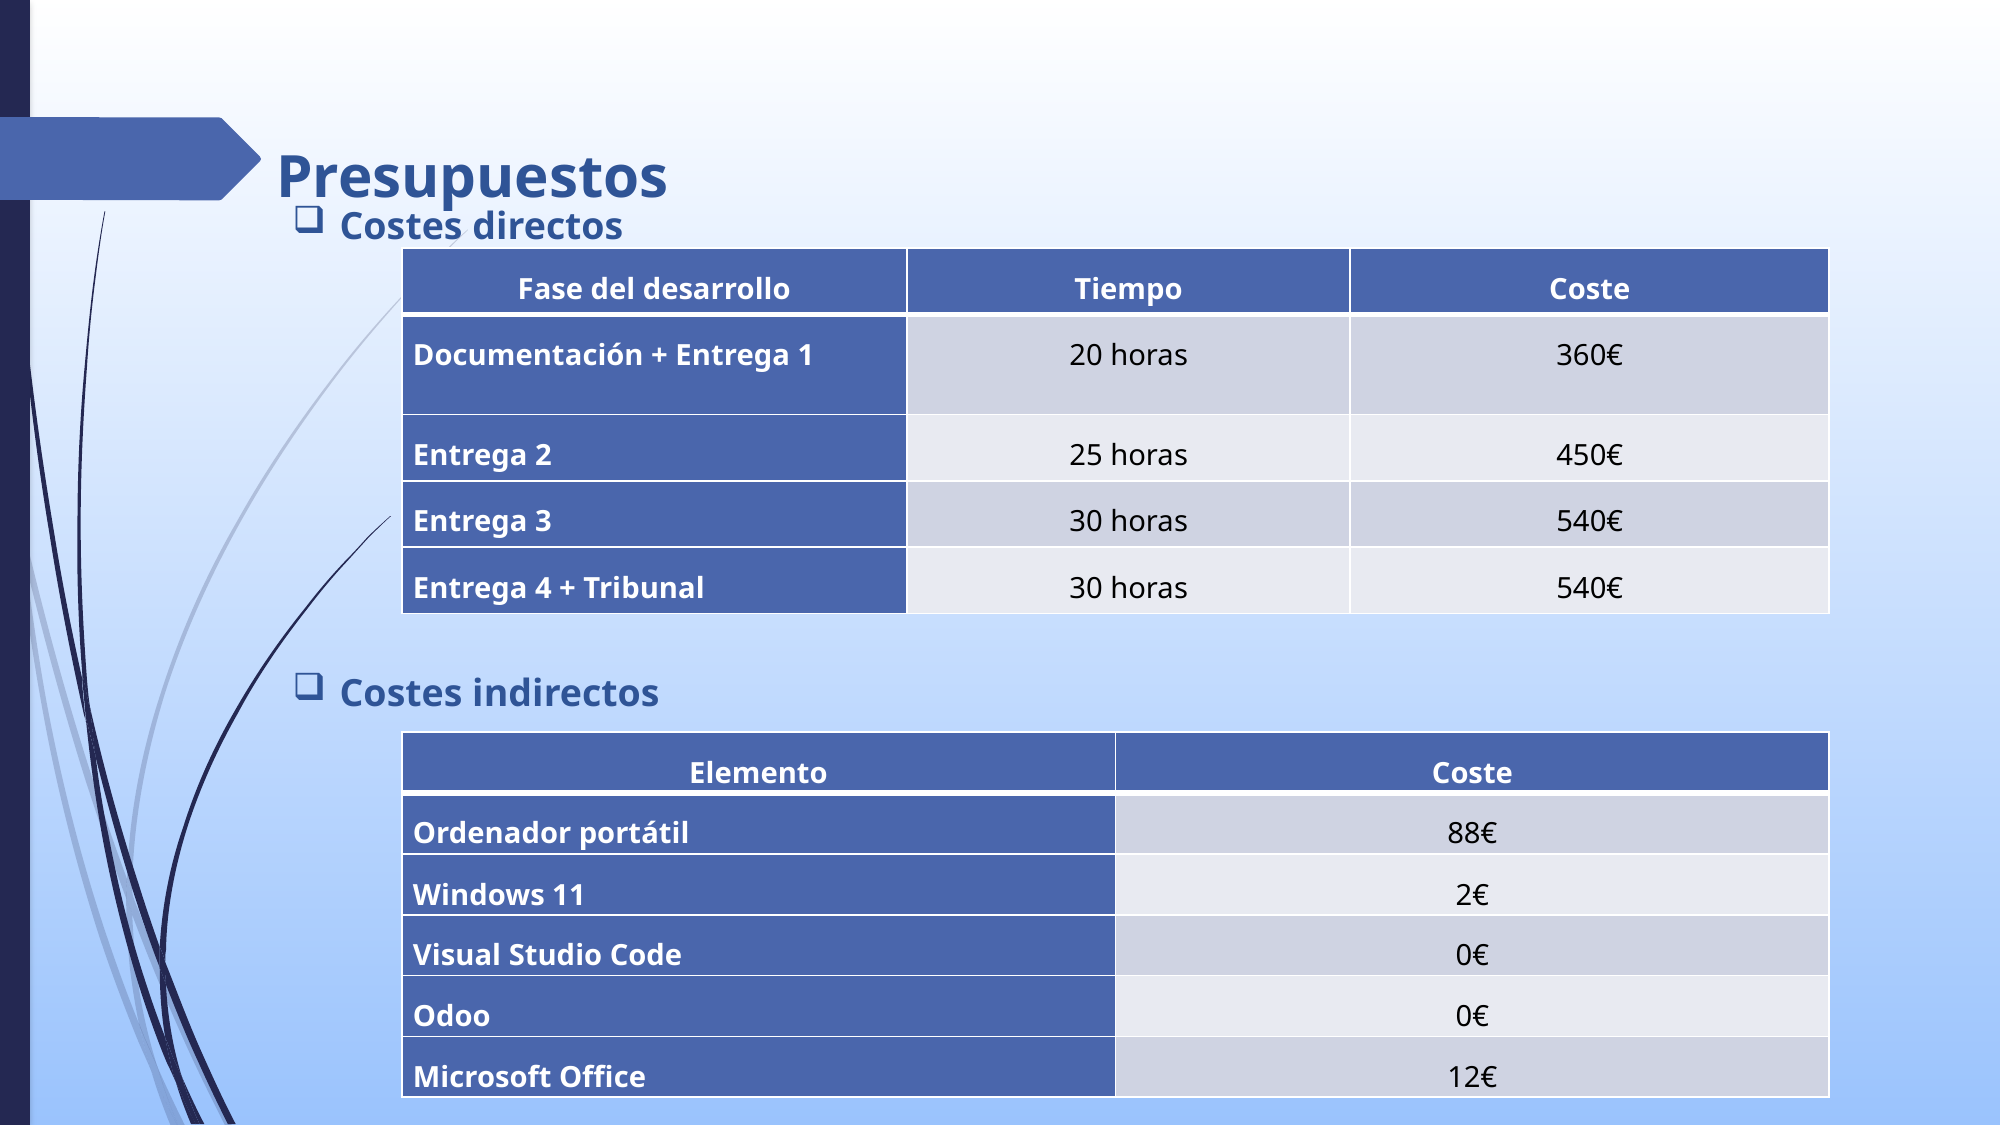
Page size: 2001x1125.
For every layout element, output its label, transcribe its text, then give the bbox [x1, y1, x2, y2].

table_cell 12€ [1116, 1037, 1828, 1096]
table_cell Documentación + Entrega 1 [403, 317, 906, 414]
text_box Presupuestos [261, 96, 684, 217]
table_cell Ordenador portátil [403, 796, 1115, 853]
text_box Costes directos [202, 172, 649, 255]
table_cell Entrega 2 [403, 415, 906, 480]
table_cell 2€ [1116, 855, 1828, 914]
table_cell 88€ [1116, 796, 1828, 853]
table_cell Odoo [403, 976, 1115, 1036]
table_header Fase del desarrollo [403, 249, 906, 312]
table_cell Windows 11 [403, 855, 1115, 914]
table_cell 0€ [1116, 916, 1828, 975]
table_cell 450€ [1351, 415, 1828, 480]
table_cell 30 horas [908, 548, 1349, 613]
table_cell 540€ [1351, 482, 1828, 546]
table_cell 360€ [1351, 317, 1828, 414]
table_header Tiempo [908, 249, 1349, 312]
text_box Costes indirectos [202, 639, 680, 722]
table_header Coste [1351, 249, 1828, 312]
table_cell 20 horas [908, 317, 1349, 414]
table_header Elemento [403, 733, 1115, 790]
table_cell 0€ [1116, 976, 1828, 1036]
table_cell Entrega 4 + Tribunal [403, 548, 906, 613]
table_cell Visual Studio Code [403, 916, 1115, 975]
table_cell Entrega 3 [403, 482, 906, 546]
table_cell 540€ [1351, 548, 1828, 613]
table_cell Microsoft Office [403, 1037, 1115, 1096]
table_cell 25 horas [908, 415, 1349, 480]
table_header Coste [1116, 733, 1828, 790]
table_cell 30 horas [908, 482, 1349, 546]
